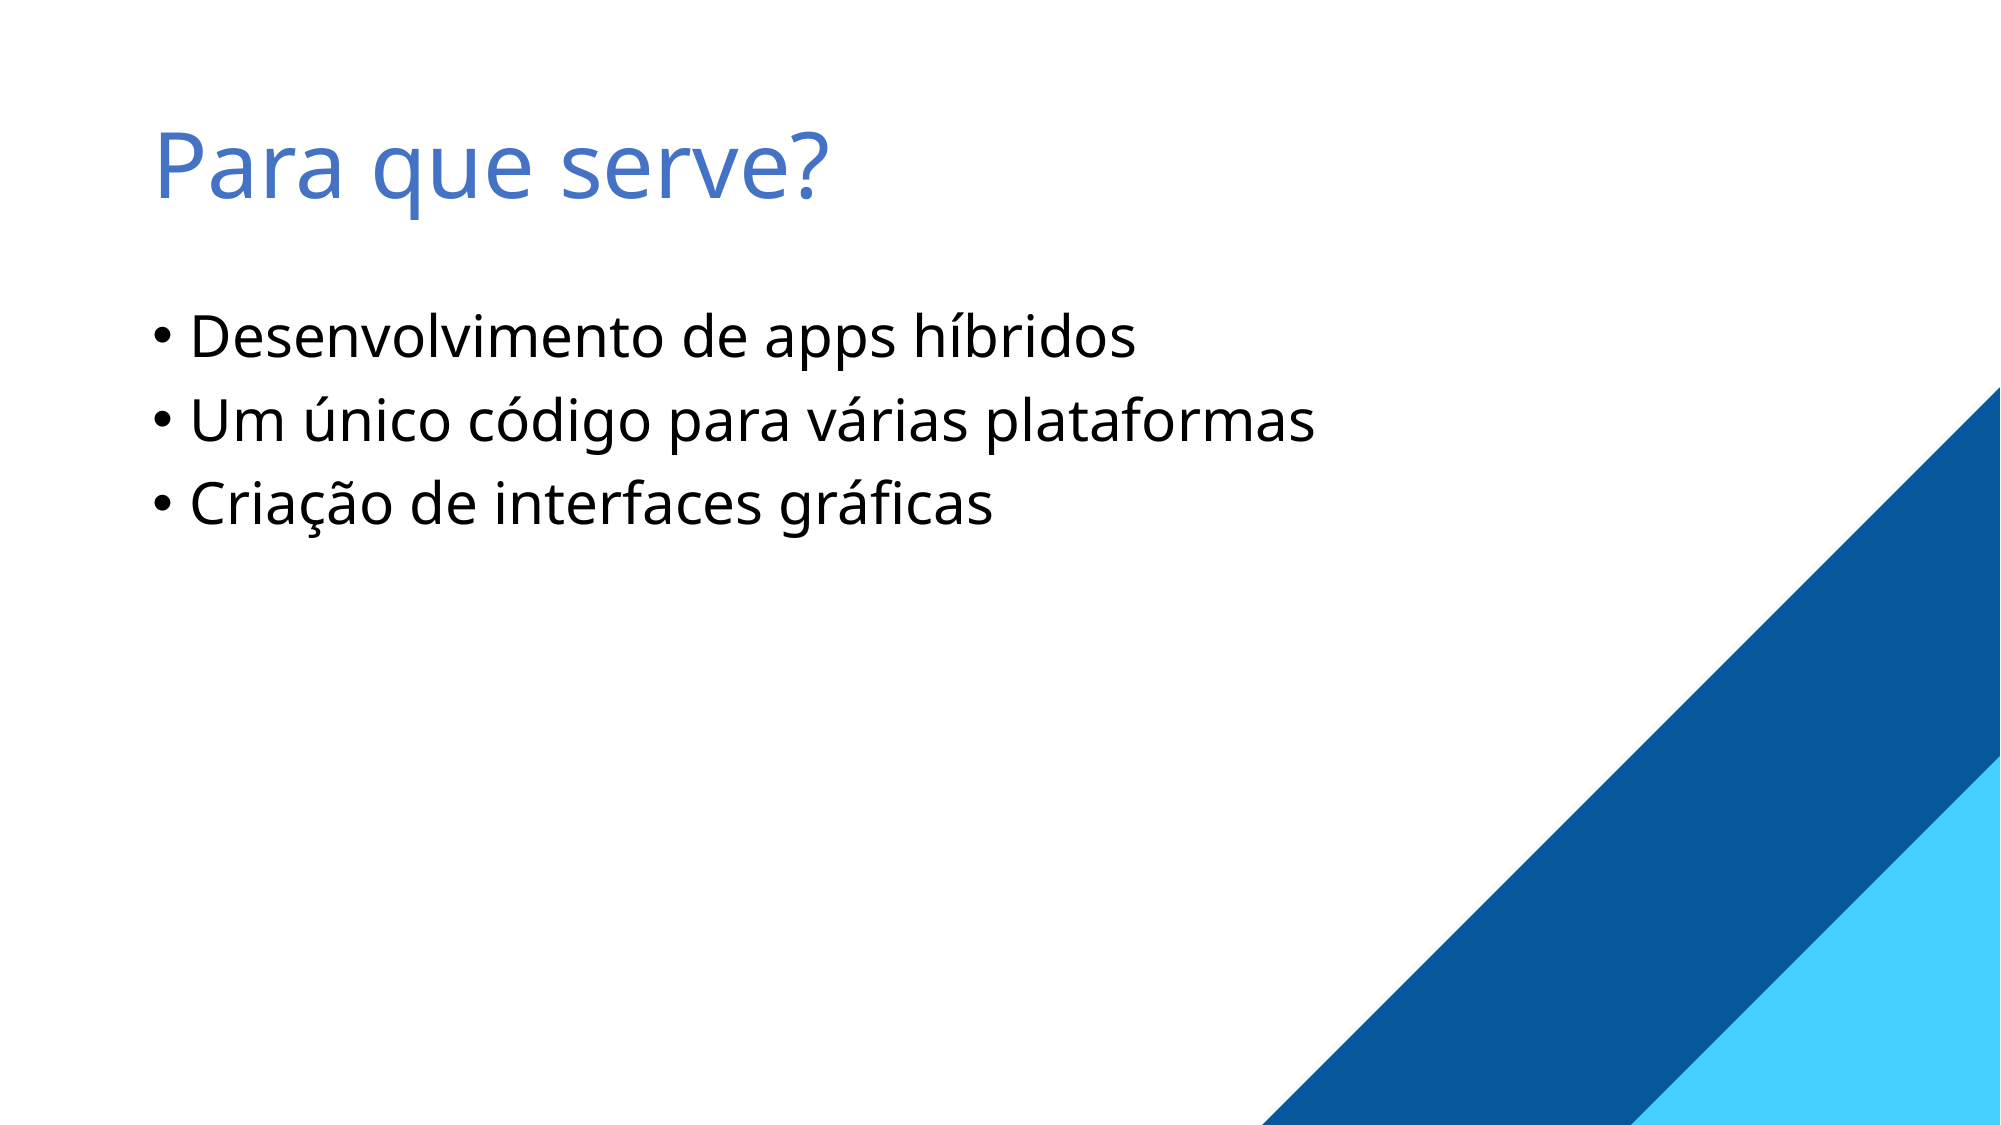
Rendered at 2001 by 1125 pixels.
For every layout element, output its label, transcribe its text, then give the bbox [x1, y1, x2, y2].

list Desenvolvimento de apps híbridos Um único código para várias plataformas Criação de interfaces gráficas [137, 299, 1863, 1014]
title Para que serve? [137, 59, 1863, 278]
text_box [1262, 387, 2000, 1125]
